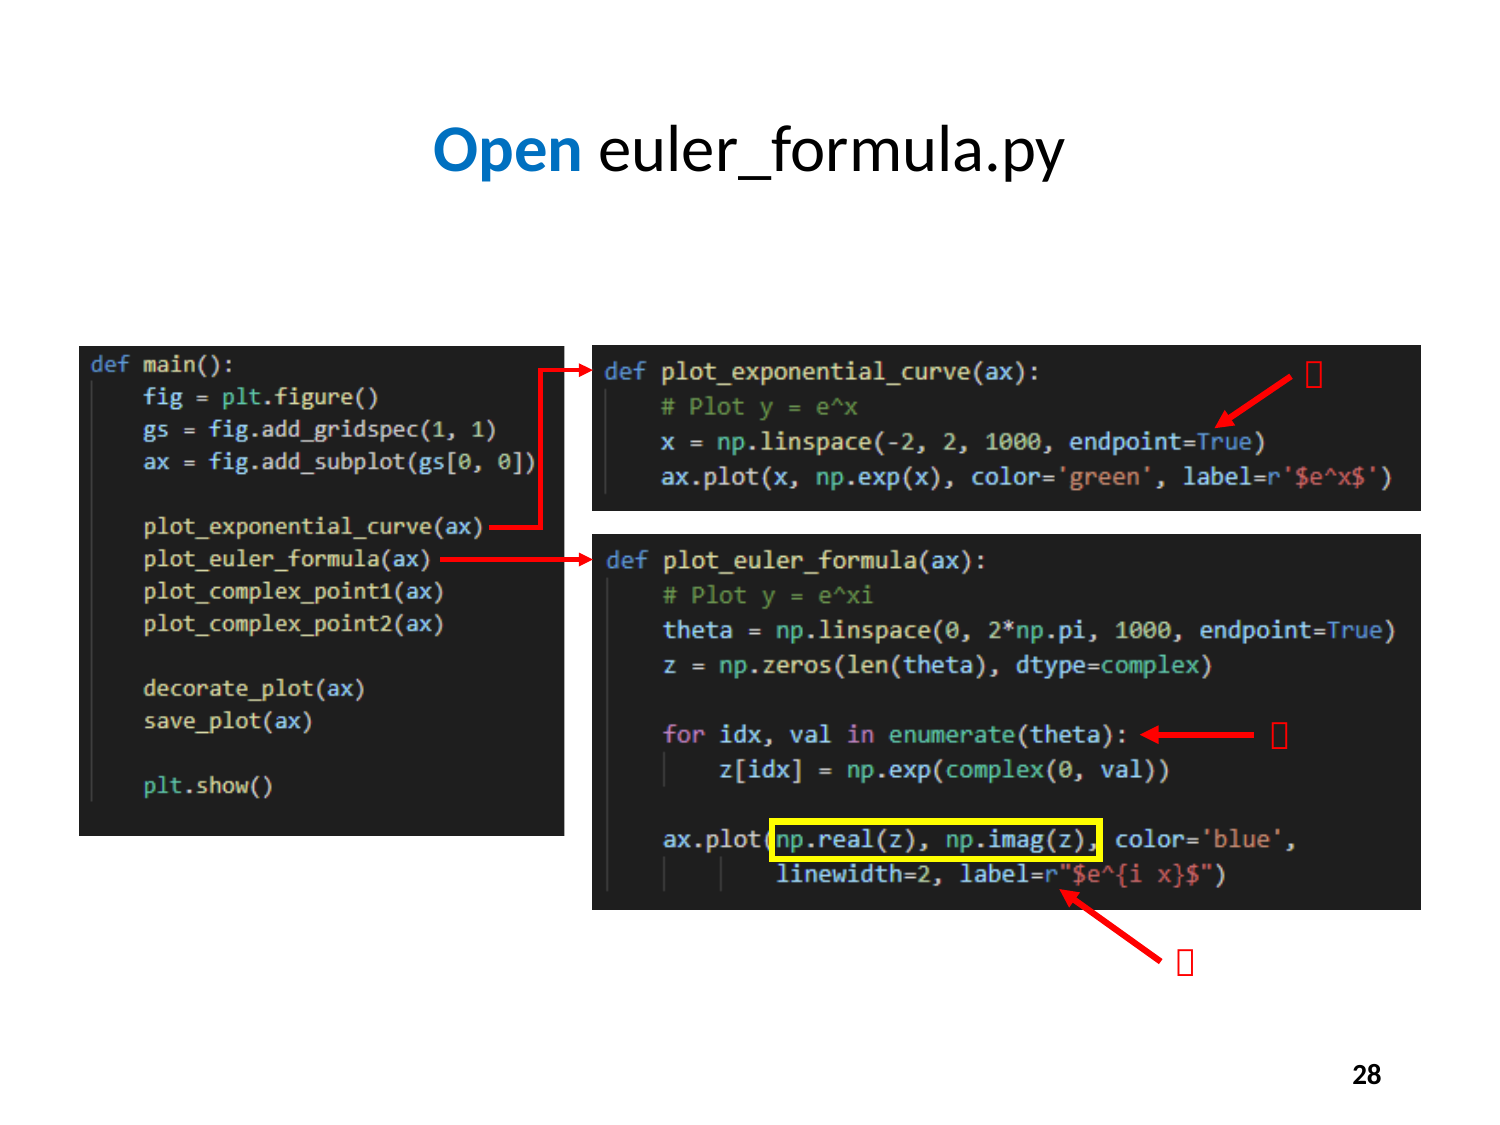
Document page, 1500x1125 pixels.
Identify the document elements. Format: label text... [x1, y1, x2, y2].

picture [592, 534, 1421, 910]
slide_number 28 [1059, 1042, 1397, 1103]
title Open euler_formula.py [103, 59, 1397, 241]
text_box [1214, 343, 1351, 429]
picture [592, 345, 1421, 511]
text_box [1059, 889, 1223, 992]
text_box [488, 370, 593, 528]
picture [79, 345, 565, 836]
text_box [1139, 704, 1317, 765]
